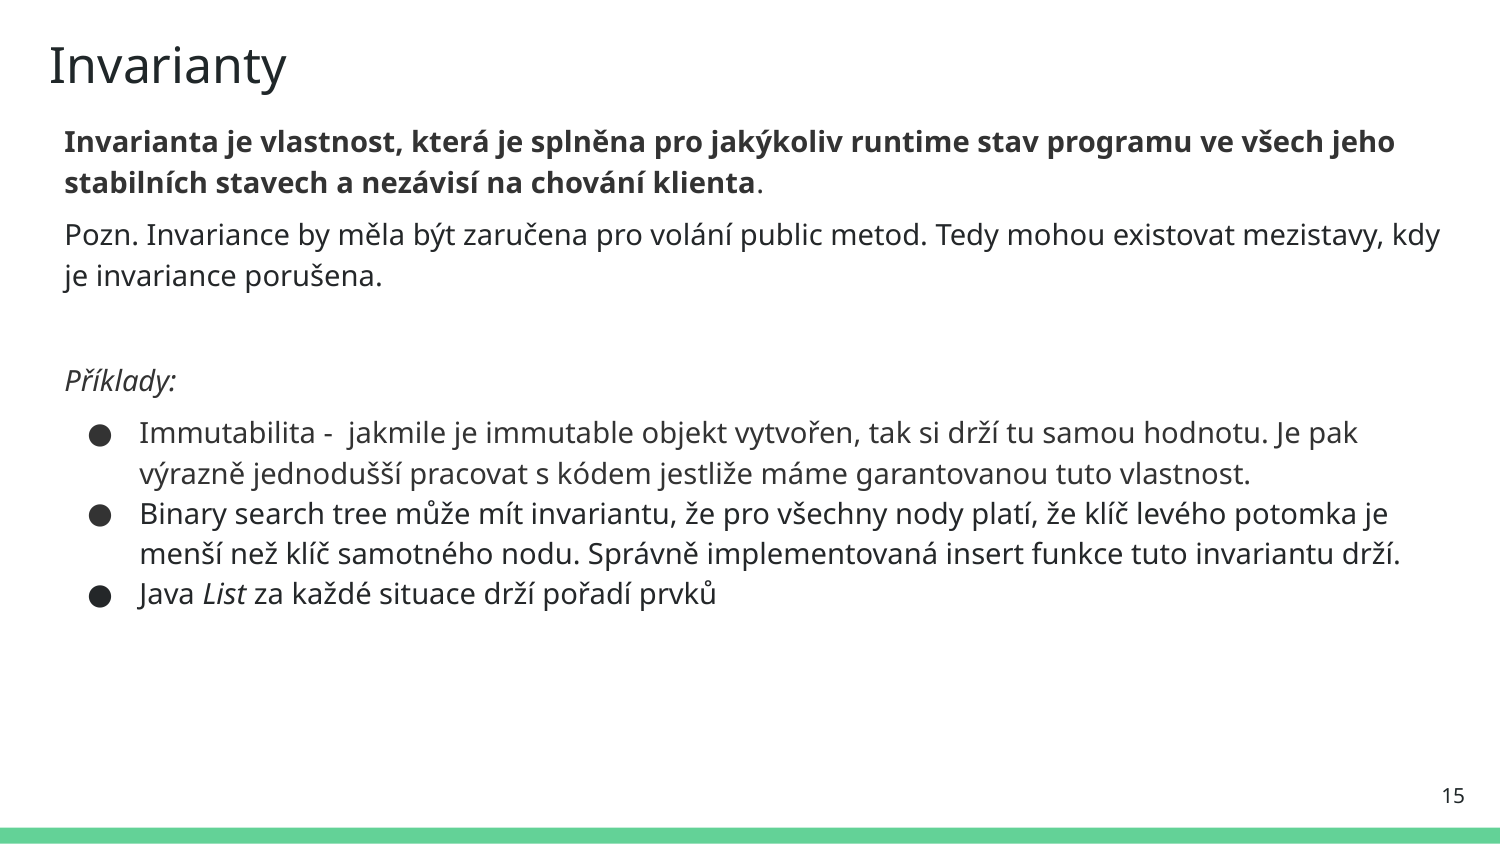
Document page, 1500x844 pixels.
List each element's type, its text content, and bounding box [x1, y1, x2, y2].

title Invarianty [34, 18, 1433, 113]
slide_number 15 [1389, 764, 1480, 830]
text_box Invarianta je vlastnost, která je splněna pro jakýkoliv runtime stav programu ve všech jeho stabilních stavech a nezávisí na chování klienta. Pozn. Invariance by měla být zaručena pro volání public metod. Tedy mohou existovat mezistavy, kdy je invariance porušena. Příklady: Immutabilita - jakmile je immutable objekt vytvořen, tak si drží tu samou hodnotu. Je pak výrazně jednodušší pracovat s kódem jestliže máme garantovanou tuto vlastnost. Binary search tree může mít invariantu, že pro všechny nody platí, že klíč levého potomka je menší než klíč samotného nodu. Správně implementovaná insert funkce tuto invariantu drží. Java List za každé situace drží pořadí prvků [49, 103, 1485, 412]
